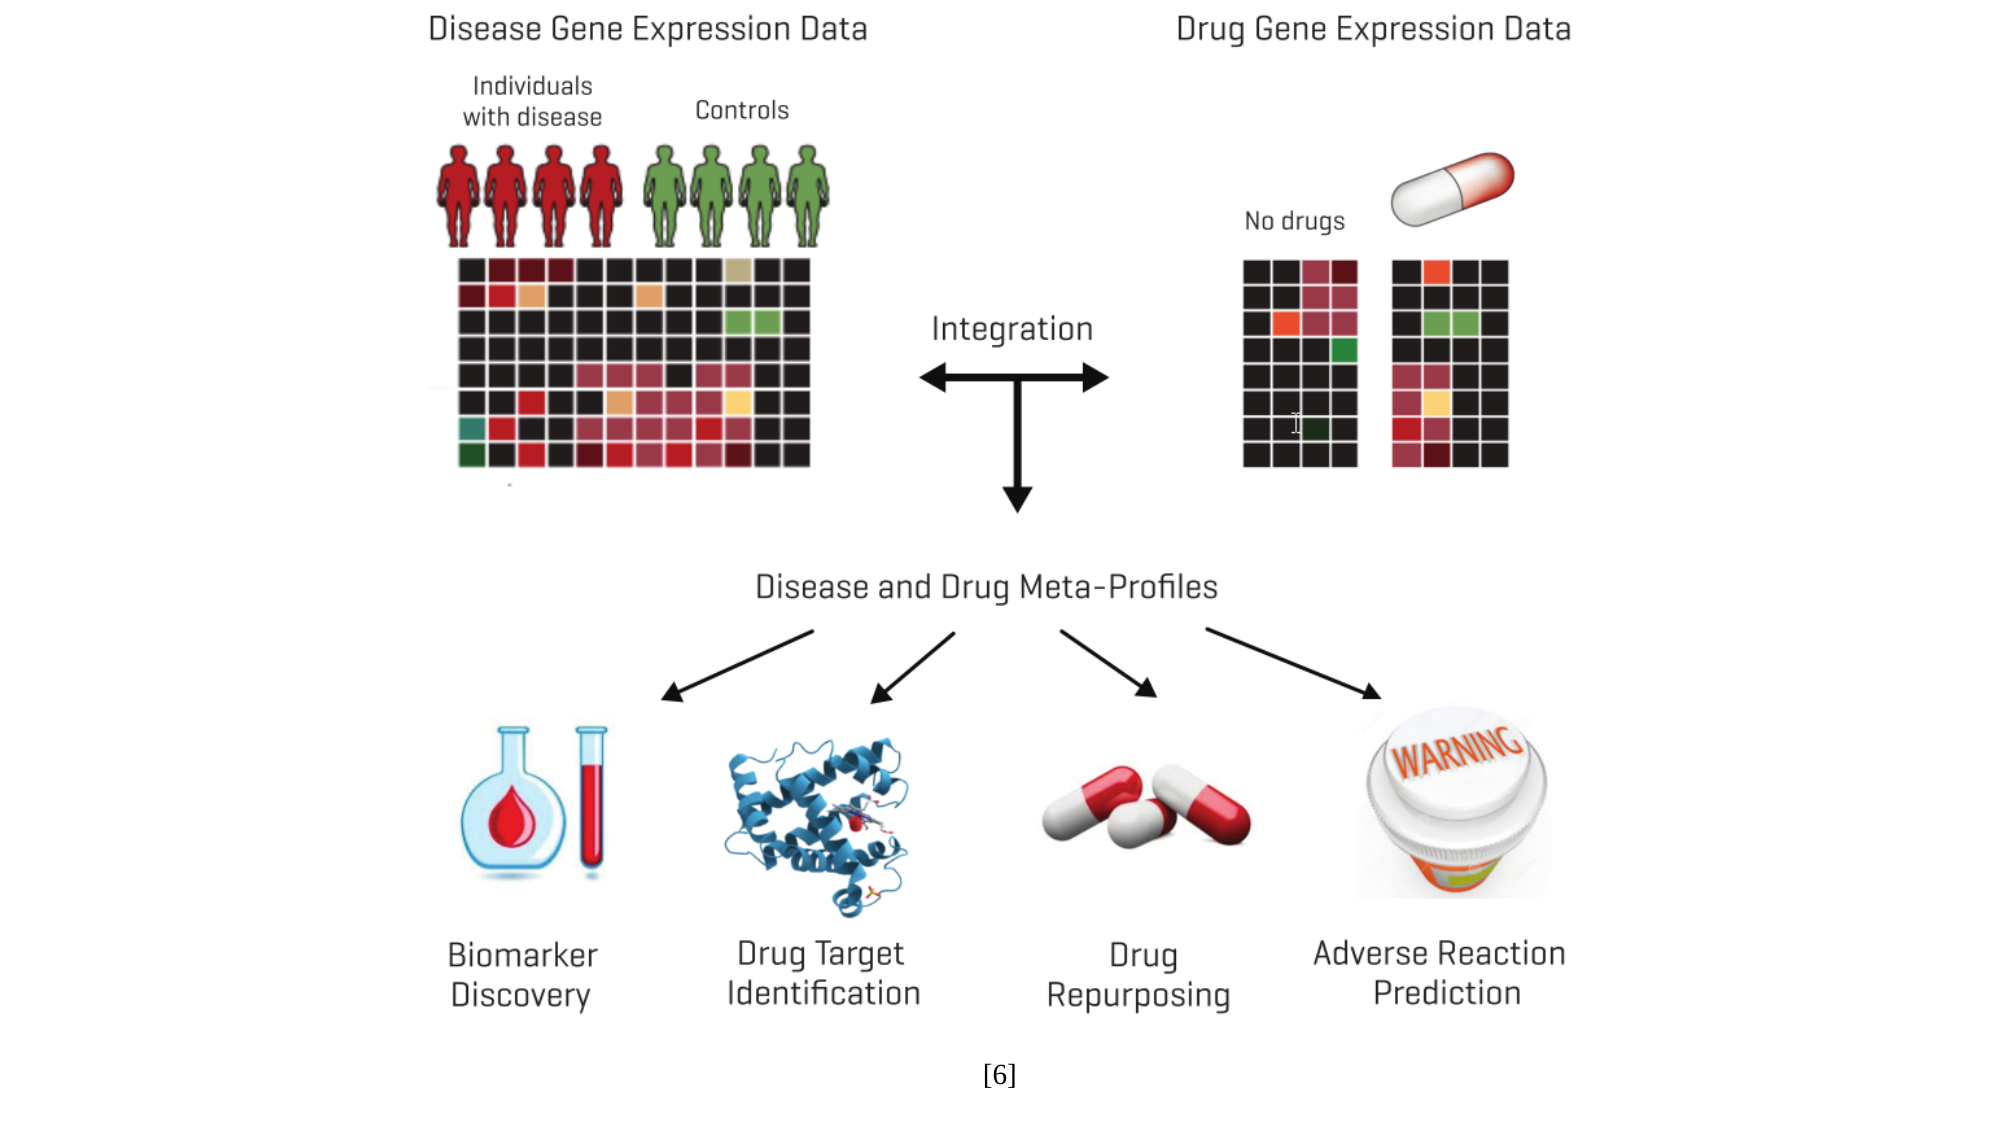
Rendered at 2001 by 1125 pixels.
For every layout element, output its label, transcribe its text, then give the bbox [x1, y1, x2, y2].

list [418, 0, 1582, 1026]
footer [6] [662, 1042, 1338, 1103]
